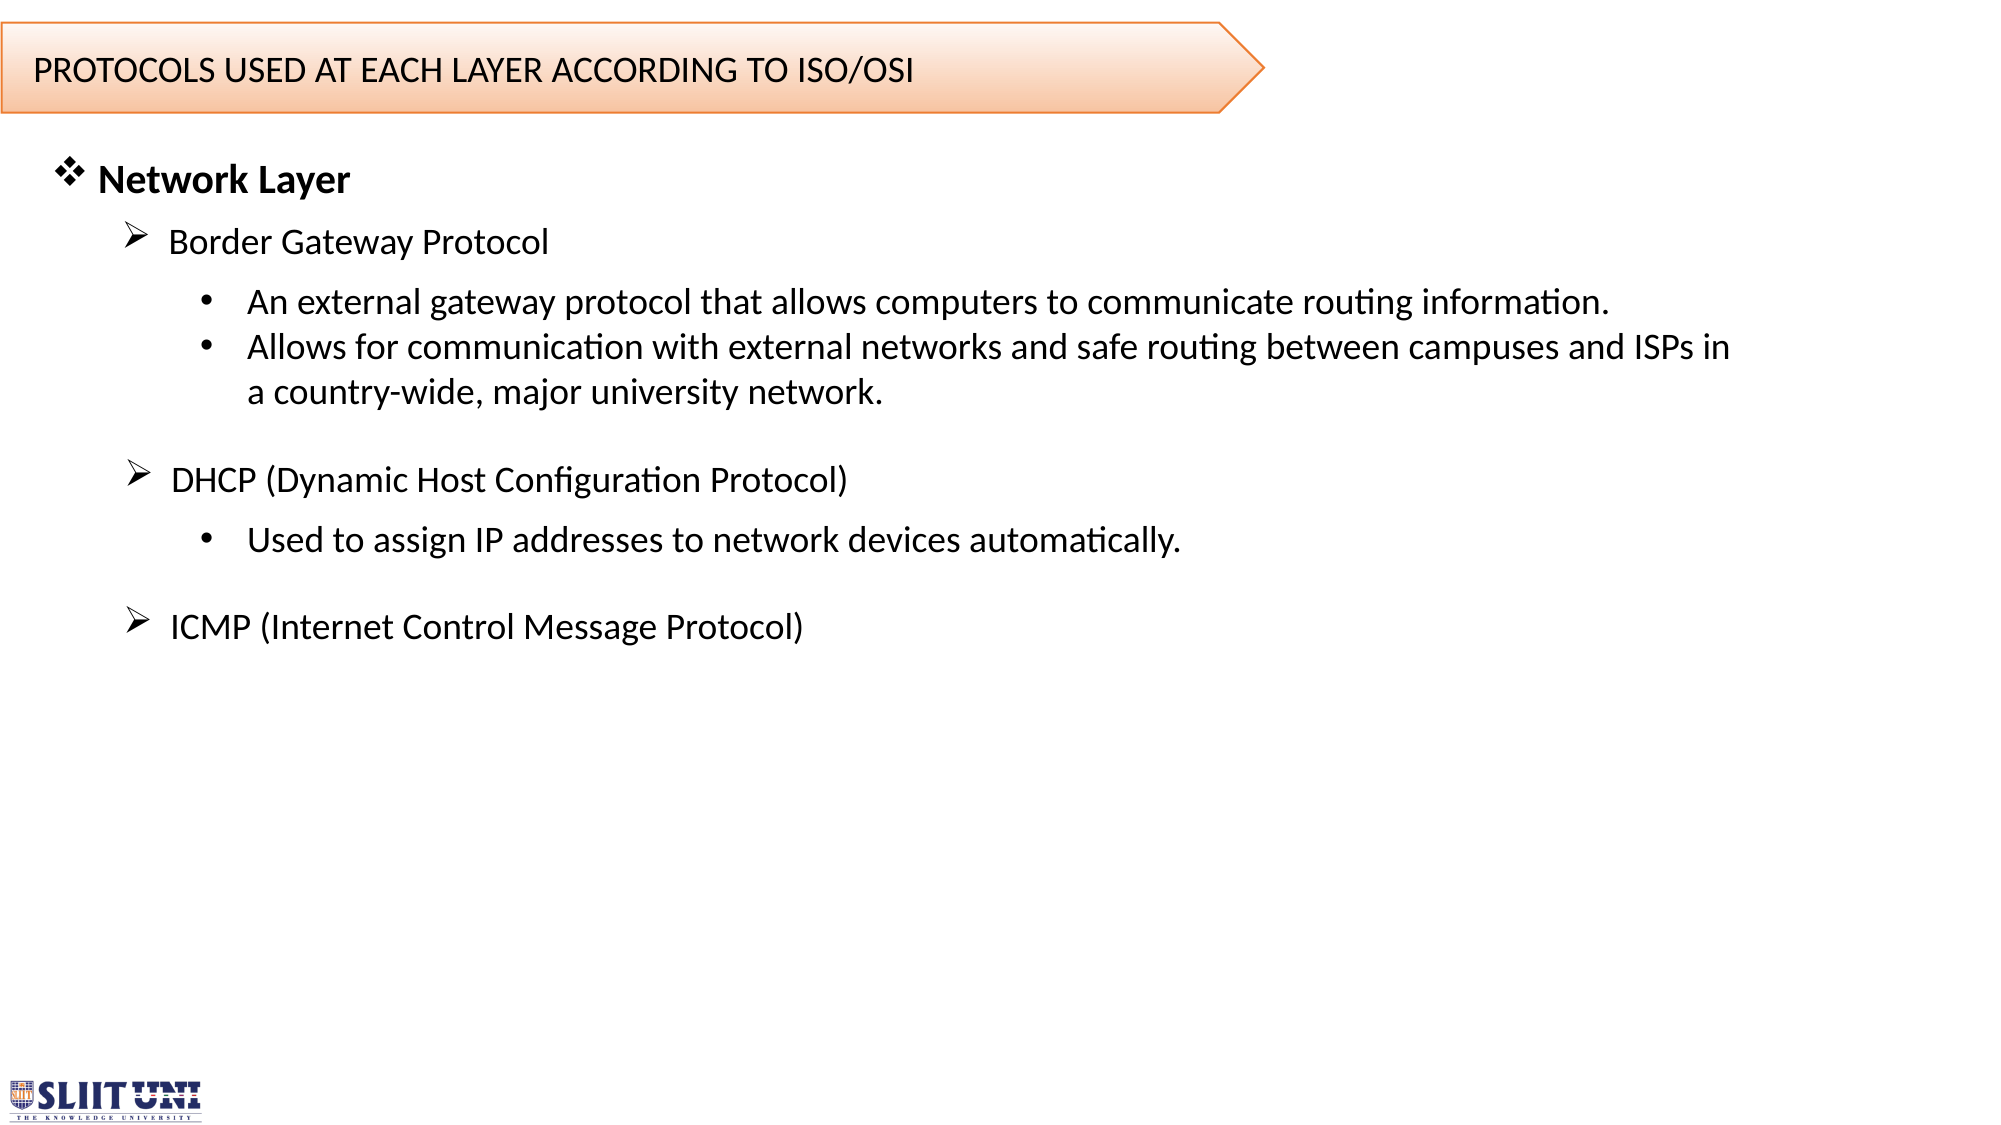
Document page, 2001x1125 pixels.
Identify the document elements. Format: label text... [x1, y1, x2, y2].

text_box Network Layer [36, 144, 366, 209]
text_box Border Gateway Protocol [106, 209, 565, 270]
text_box PROTOCOLS USED AT EACH LAYER ACCORDING TO ISO/OSI [0, 21, 1266, 114]
text_box ICMP (Internet Control Message Protocol) [108, 595, 820, 655]
text_box An external gateway protocol that allows computers to communicate routing information. Allows for communication with external networks and safe routing between campuses and ISPs in a country-wide, major university network. [185, 269, 1751, 420]
text_box Used to assign IP addresses to network devices automatically. [185, 508, 1751, 568]
text_box DHCP (Dynamic Host Configuration Protocol) [109, 447, 865, 508]
picture [0, 1078, 210, 1125]
